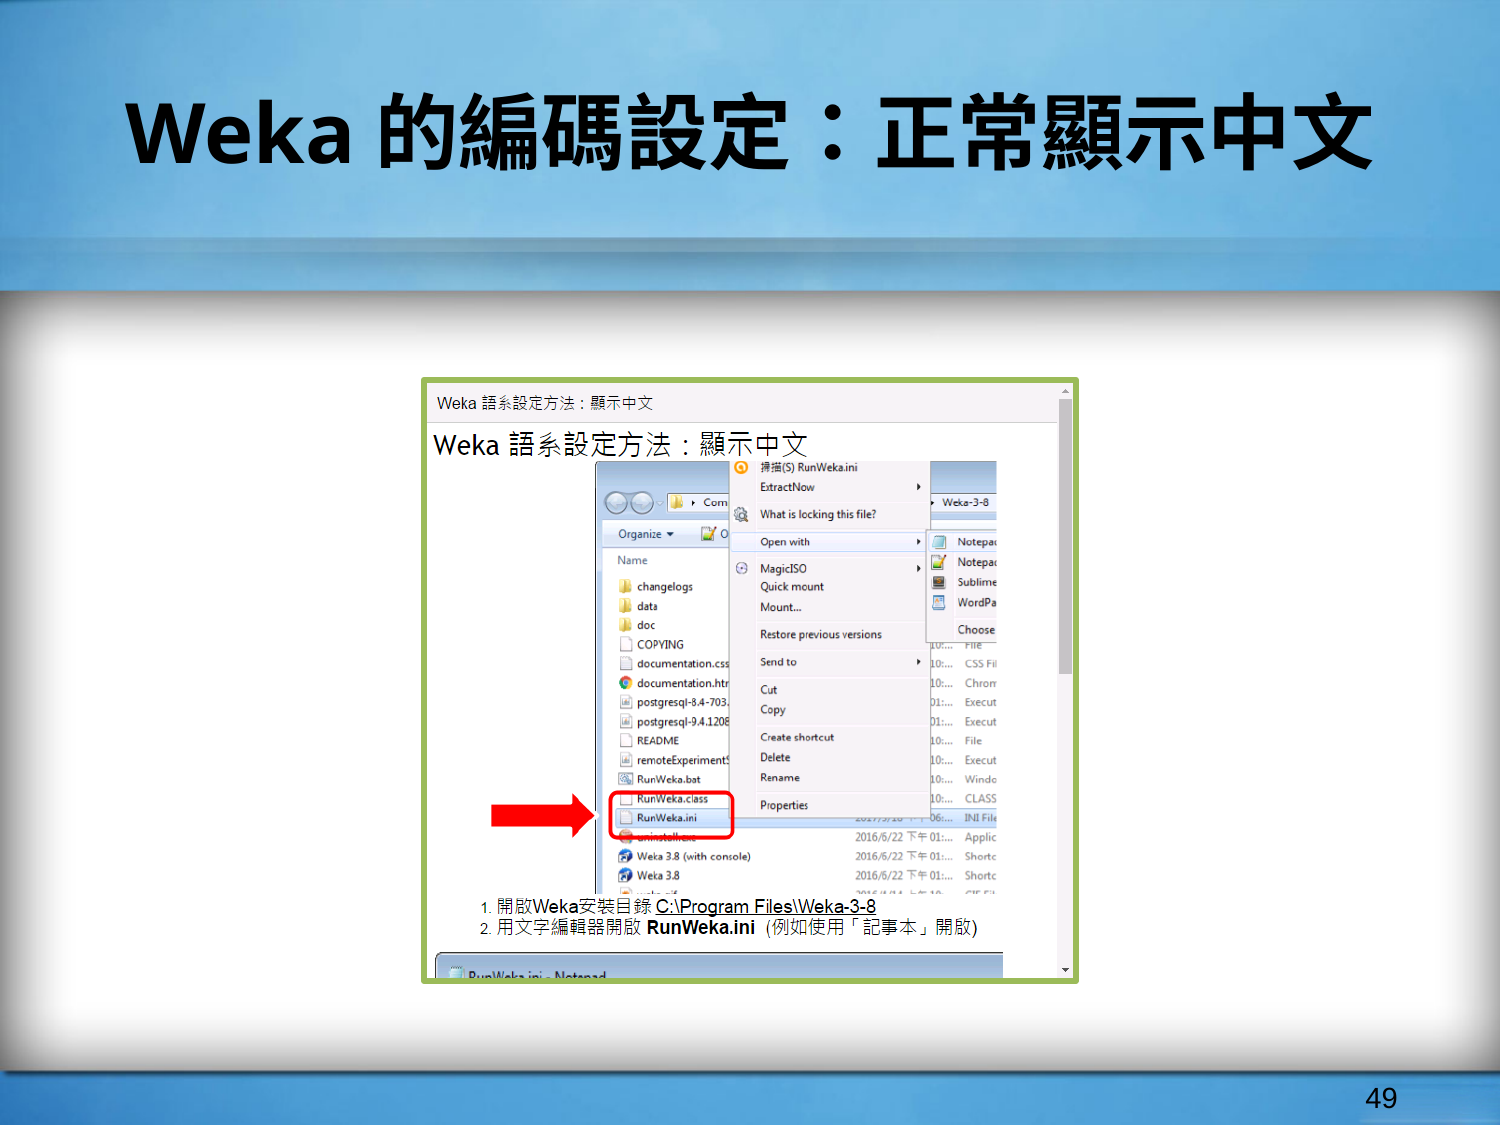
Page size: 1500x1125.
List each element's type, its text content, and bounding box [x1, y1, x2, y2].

picture [0, 0, 1500, 1125]
slide_number ‹#› [1350, 1074, 1488, 1118]
title Weka的編碼設定：正常顯示中文 [78, 27, 1422, 232]
